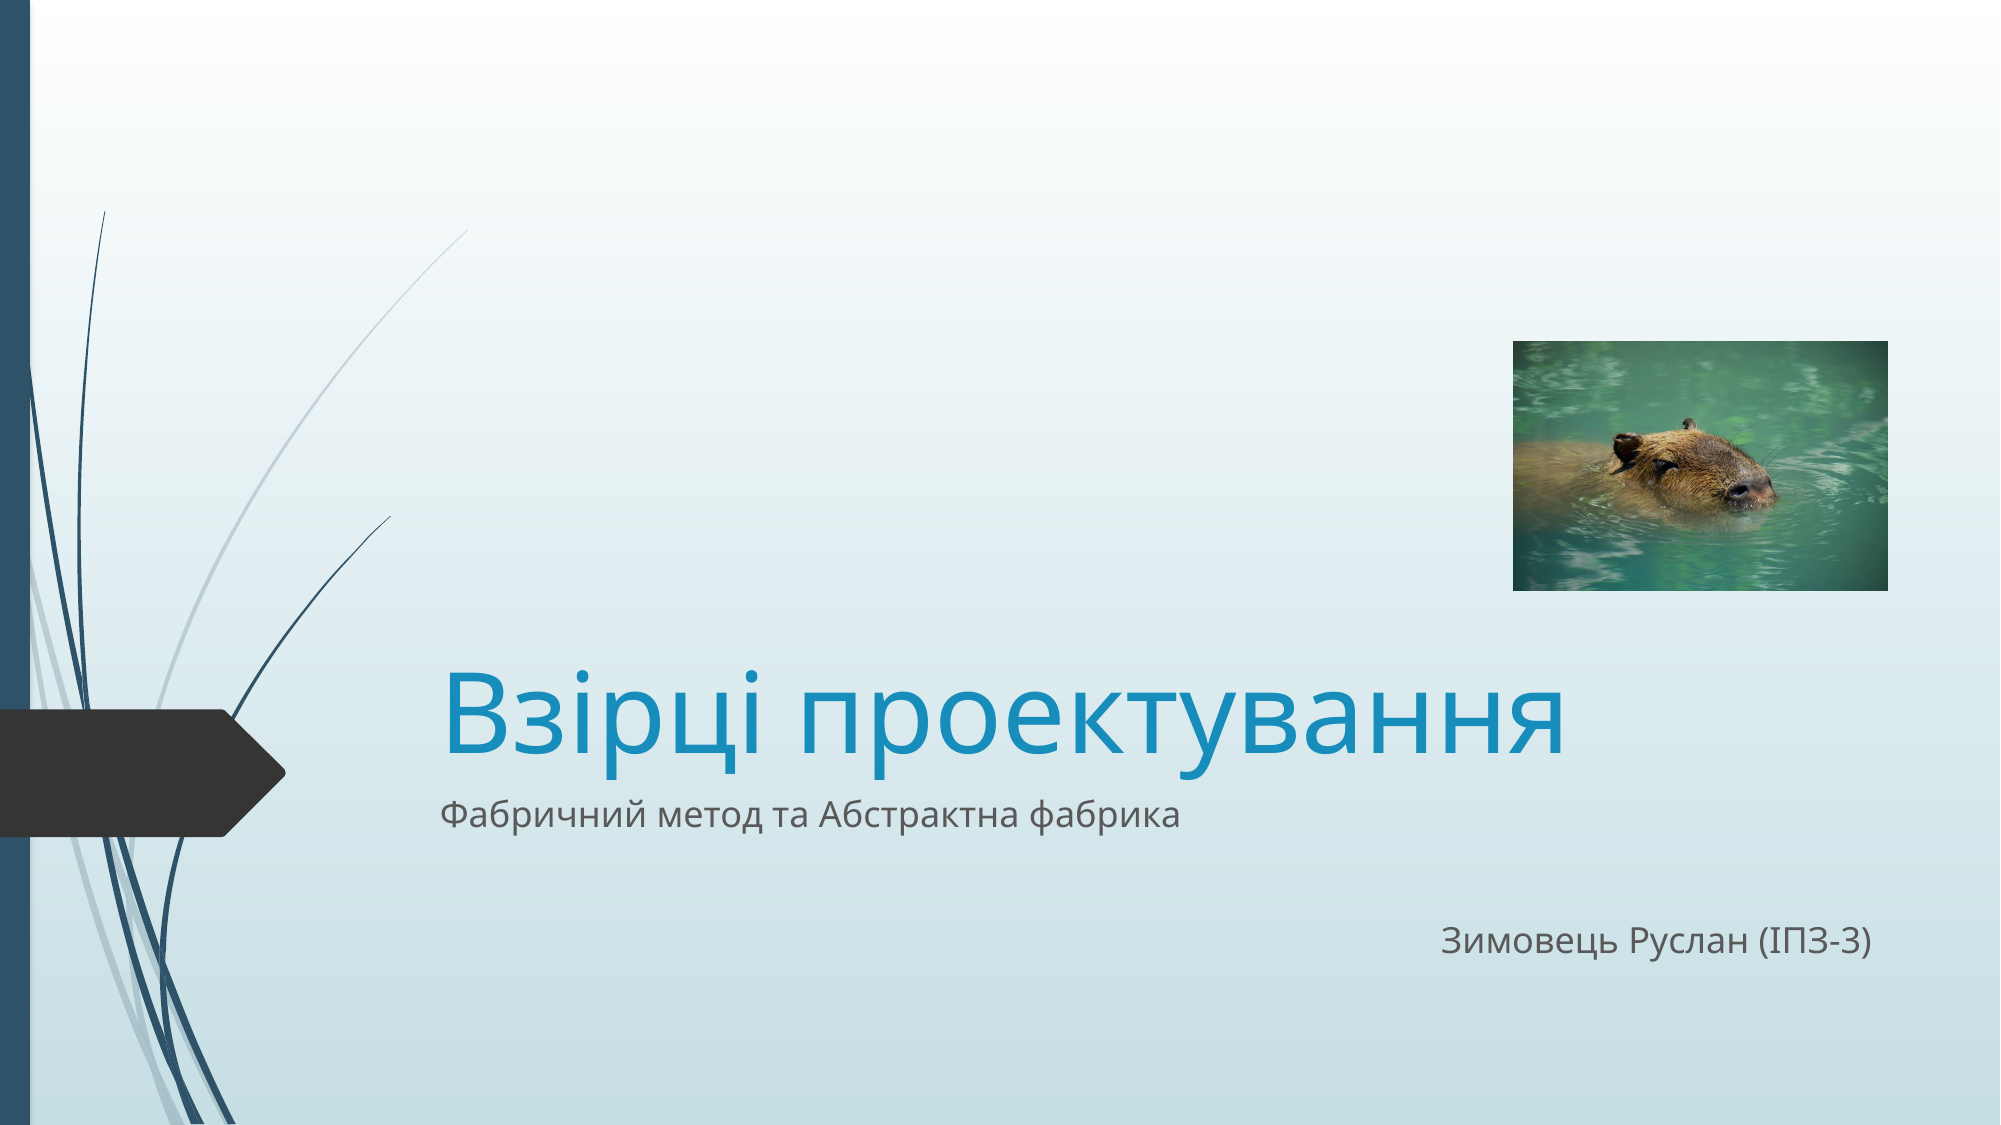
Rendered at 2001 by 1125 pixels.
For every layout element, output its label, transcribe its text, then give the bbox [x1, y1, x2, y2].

subtitle Фабричний метод та Абстрактна фабрика Зимовець Руслан (ІПЗ-3) [424, 783, 1888, 969]
picture [1513, 341, 1888, 591]
title Взірці проектування [424, 412, 1888, 783]
